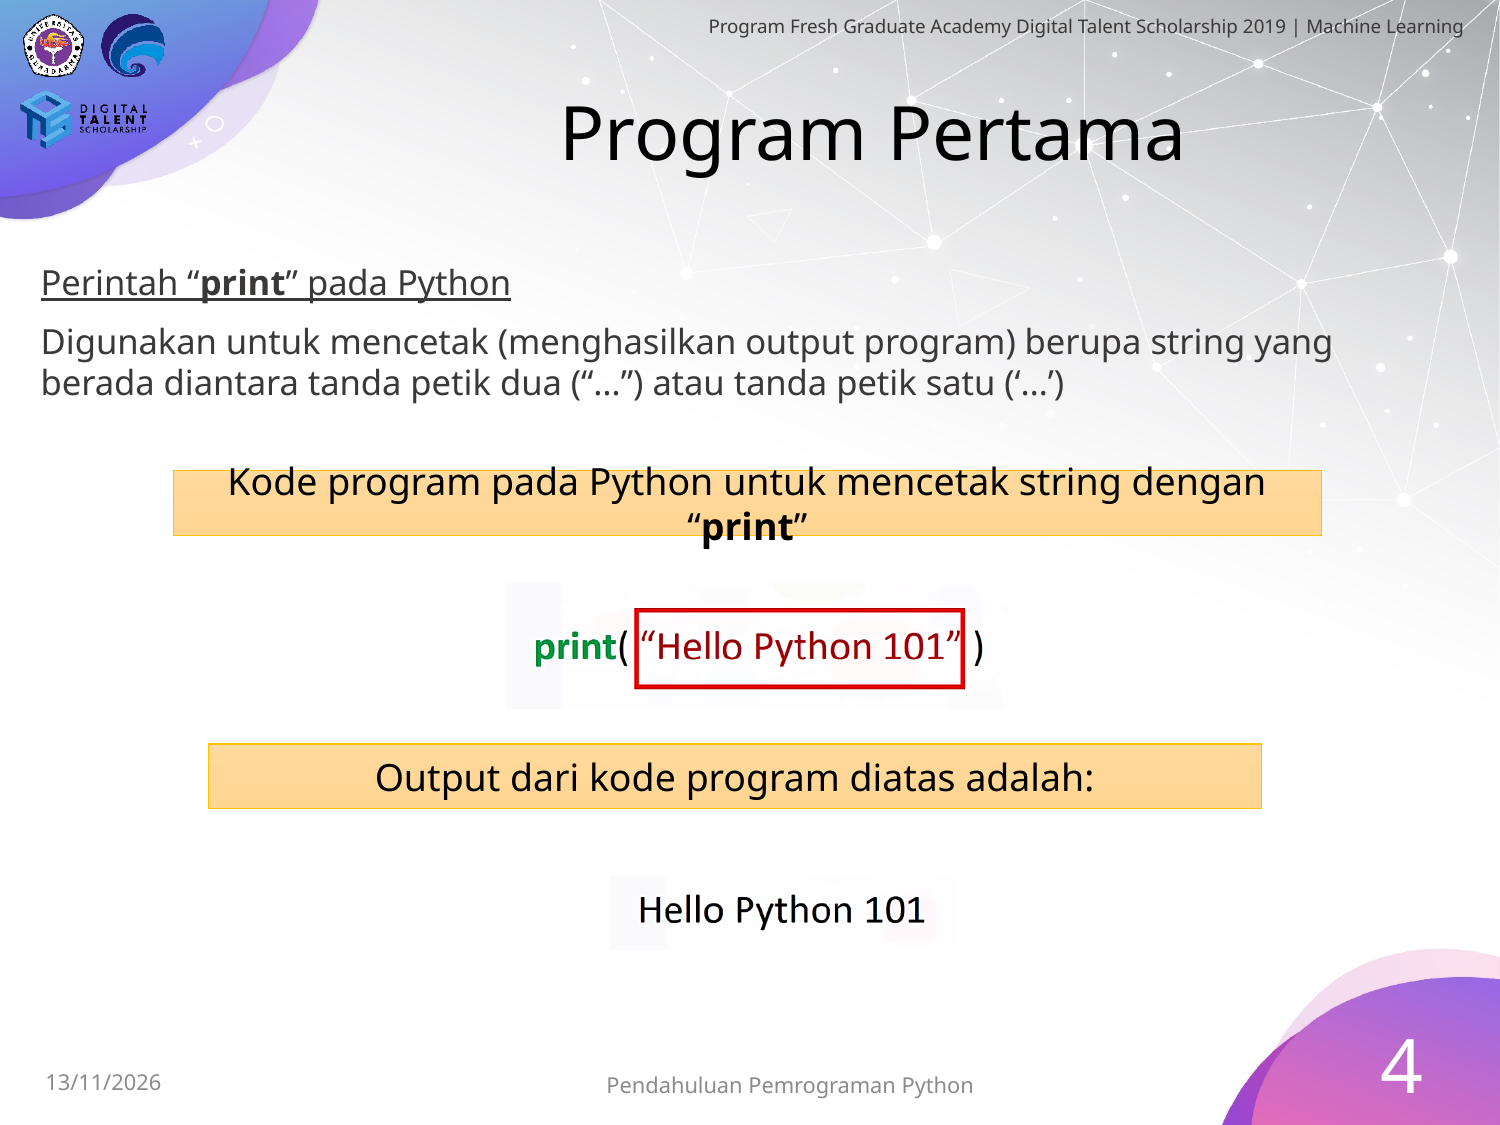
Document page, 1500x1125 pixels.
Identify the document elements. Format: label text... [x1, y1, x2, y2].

text_box Perintah “print” pada Python Digunakan untuk mencetak (menghasilkan output program) berupa string yang berada diantara tanda petik dua (“…”) atau tanda petik satu (‘…’) [25, 252, 1472, 412]
title Program Pertama [271, 66, 1477, 207]
slide_number 4 [1327, 1025, 1477, 1115]
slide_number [30, 1053, 272, 1114]
text_box Output dari kode program diatas adalah: [208, 743, 1262, 809]
picture [0, 0, 1500, 1125]
text_box Kode program pada Python untuk mencetak string dengan “print” [173, 470, 1322, 536]
footer Pendahuluan Pemrograman Python [386, 1055, 1195, 1114]
